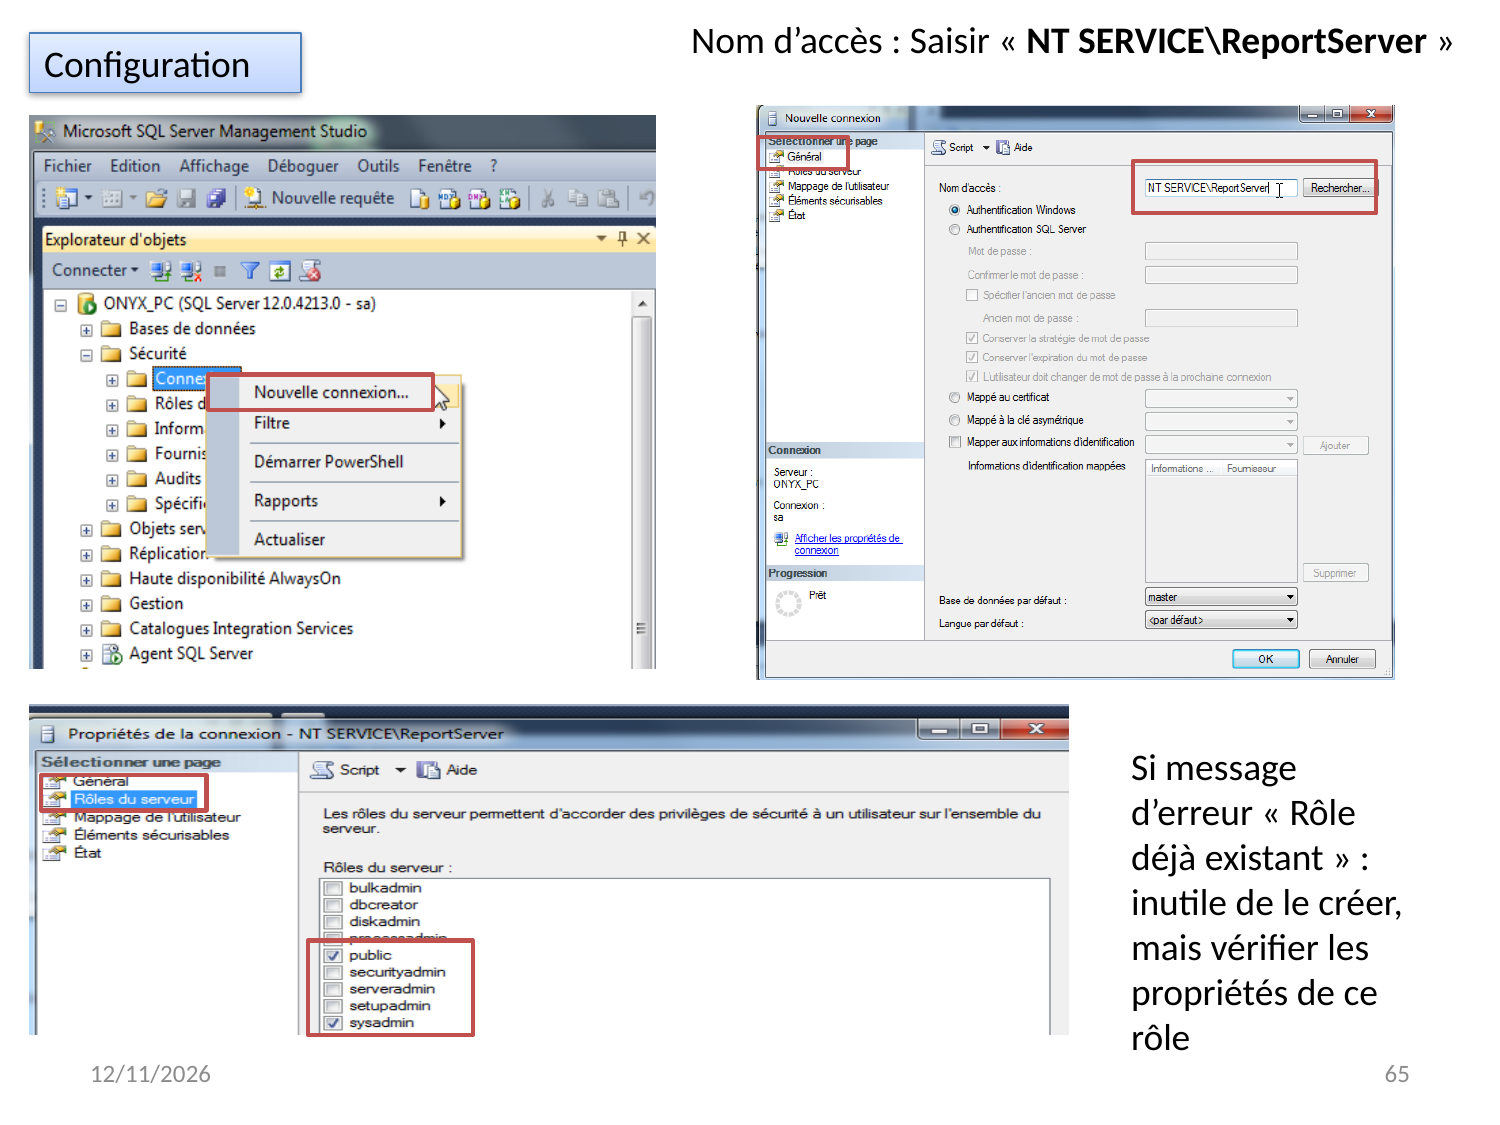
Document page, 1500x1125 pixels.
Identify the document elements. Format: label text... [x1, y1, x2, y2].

text_box Nom d’accès : Saisir « NT SERVICE\ReportServer » [676, 8, 1471, 69]
slide_number 65 [1074, 1042, 1425, 1103]
picture [29, 703, 1070, 1036]
text_box Si message d’erreur « Rôle déjà existant » : inutile de le créer, mais vérifier les propriétés de ce rôle [1116, 735, 1436, 1065]
picture [756, 104, 1396, 680]
text_box Configuration [29, 32, 302, 93]
picture [29, 115, 656, 670]
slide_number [75, 1044, 425, 1103]
